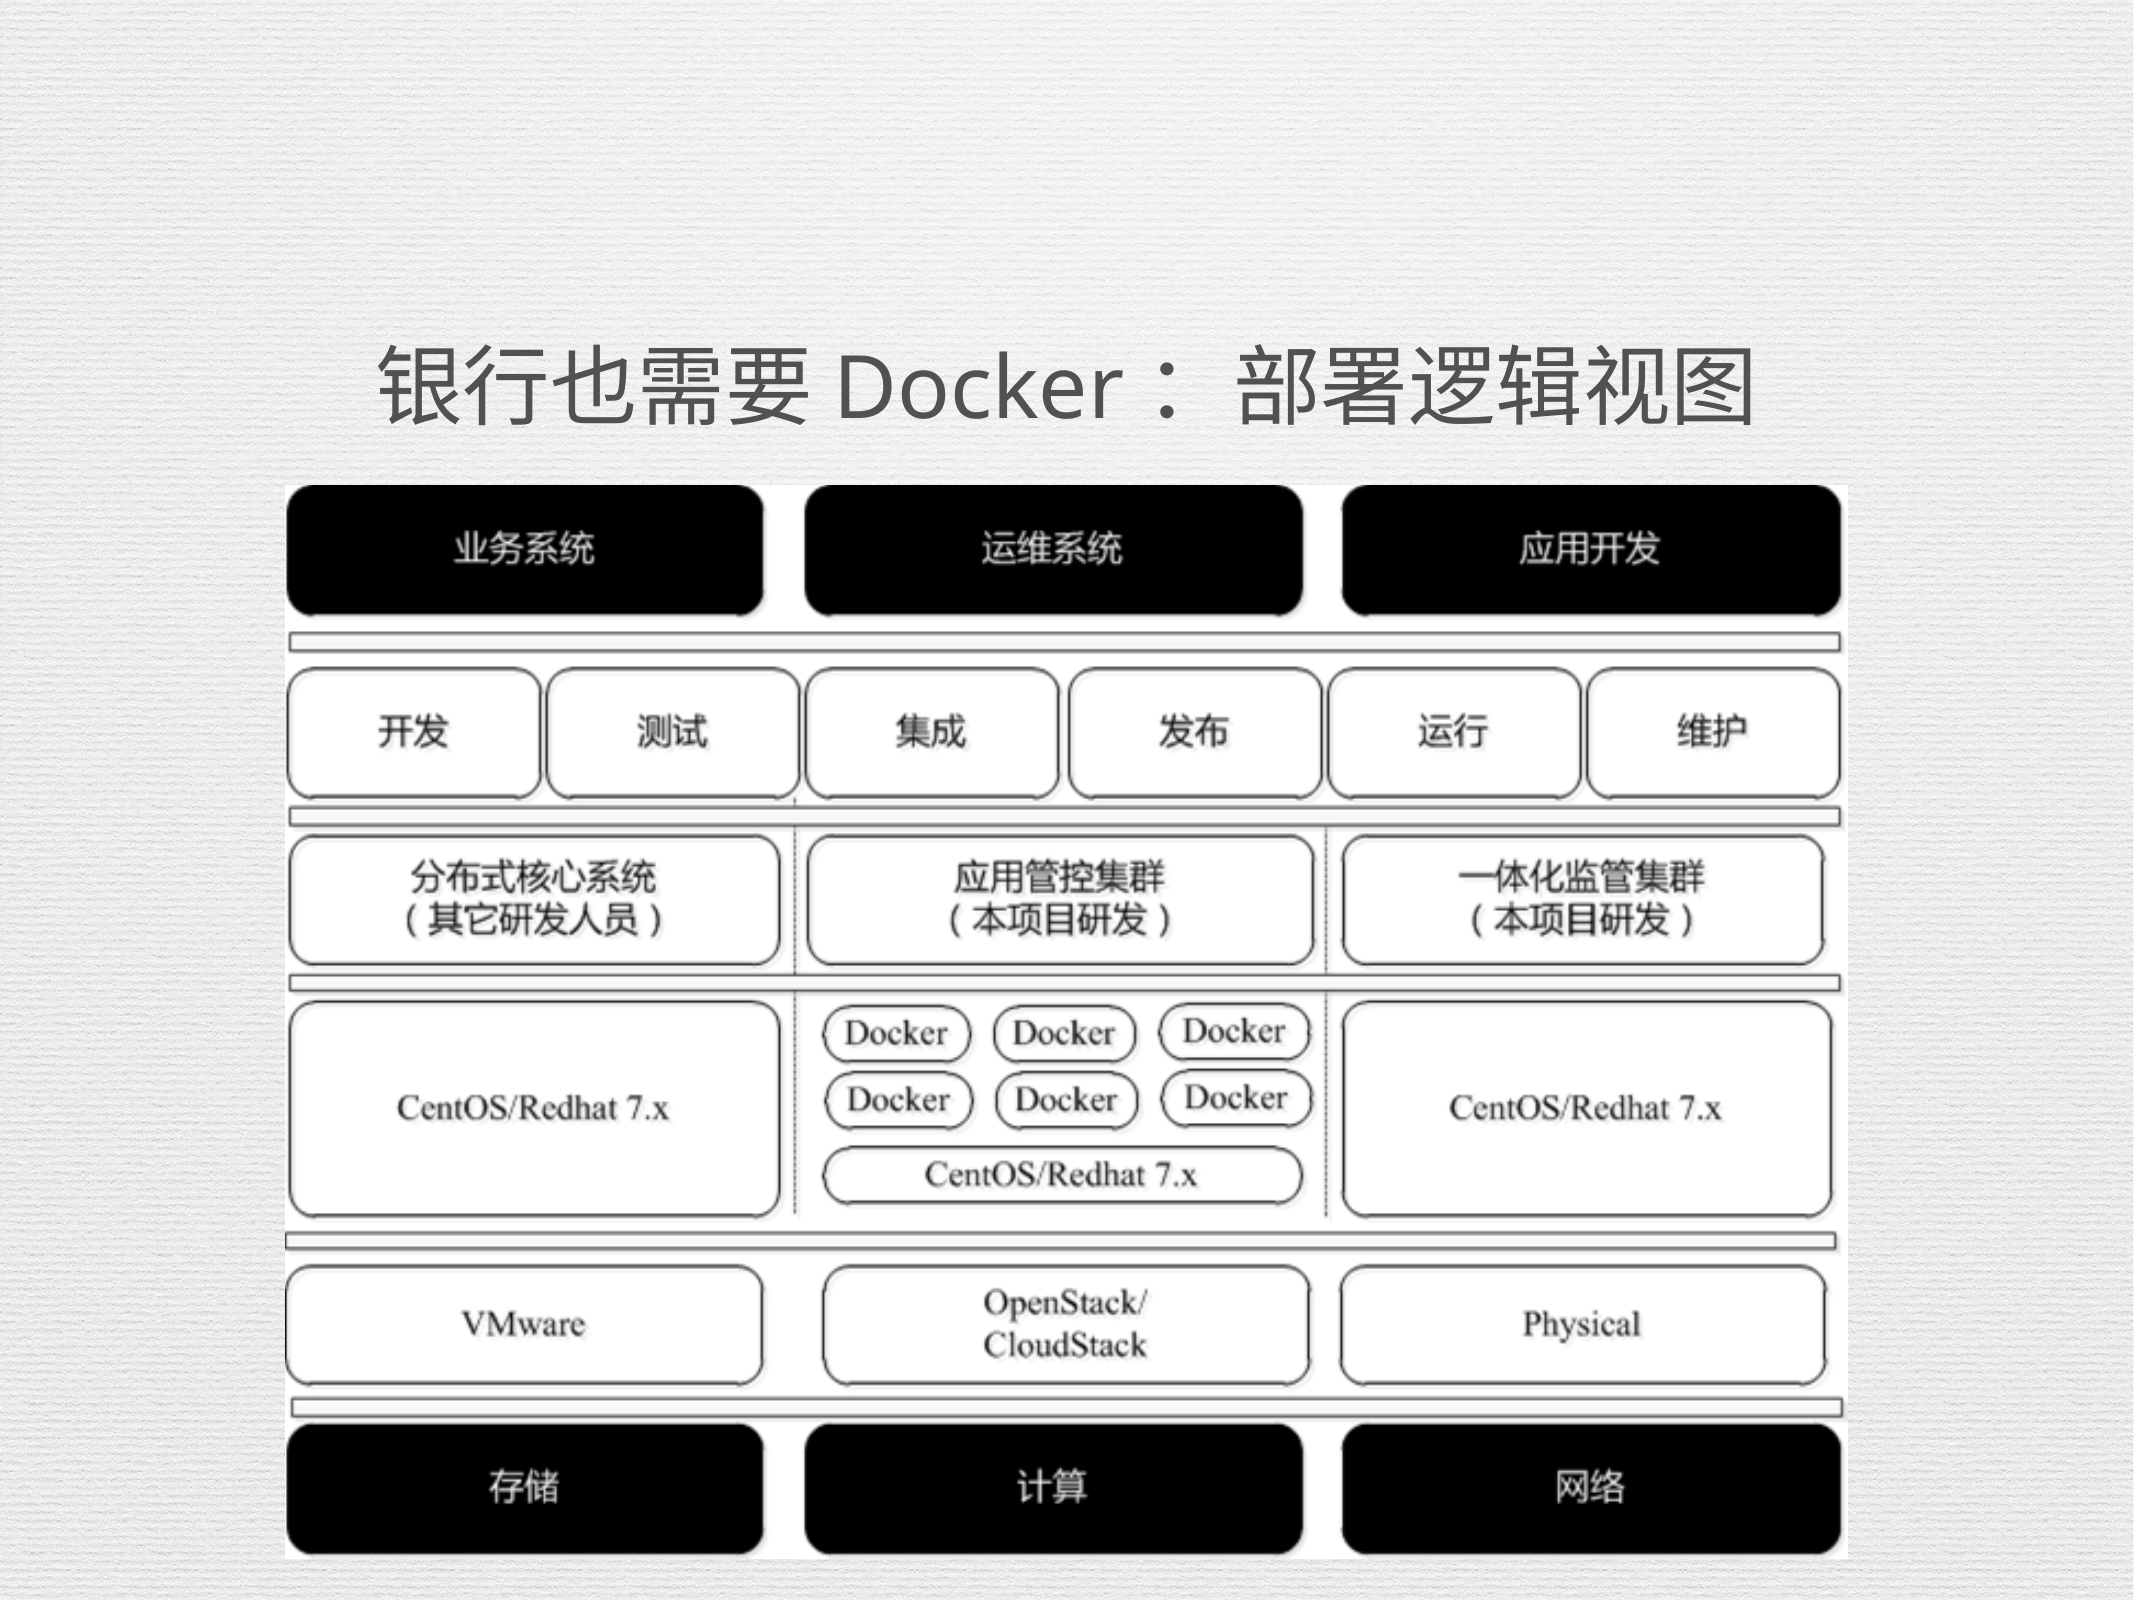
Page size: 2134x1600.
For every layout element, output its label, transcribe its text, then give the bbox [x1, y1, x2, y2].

title 银行也需要Docker：部署逻辑视图 [133, 266, 2001, 501]
picture [0, 0, 2134, 1600]
